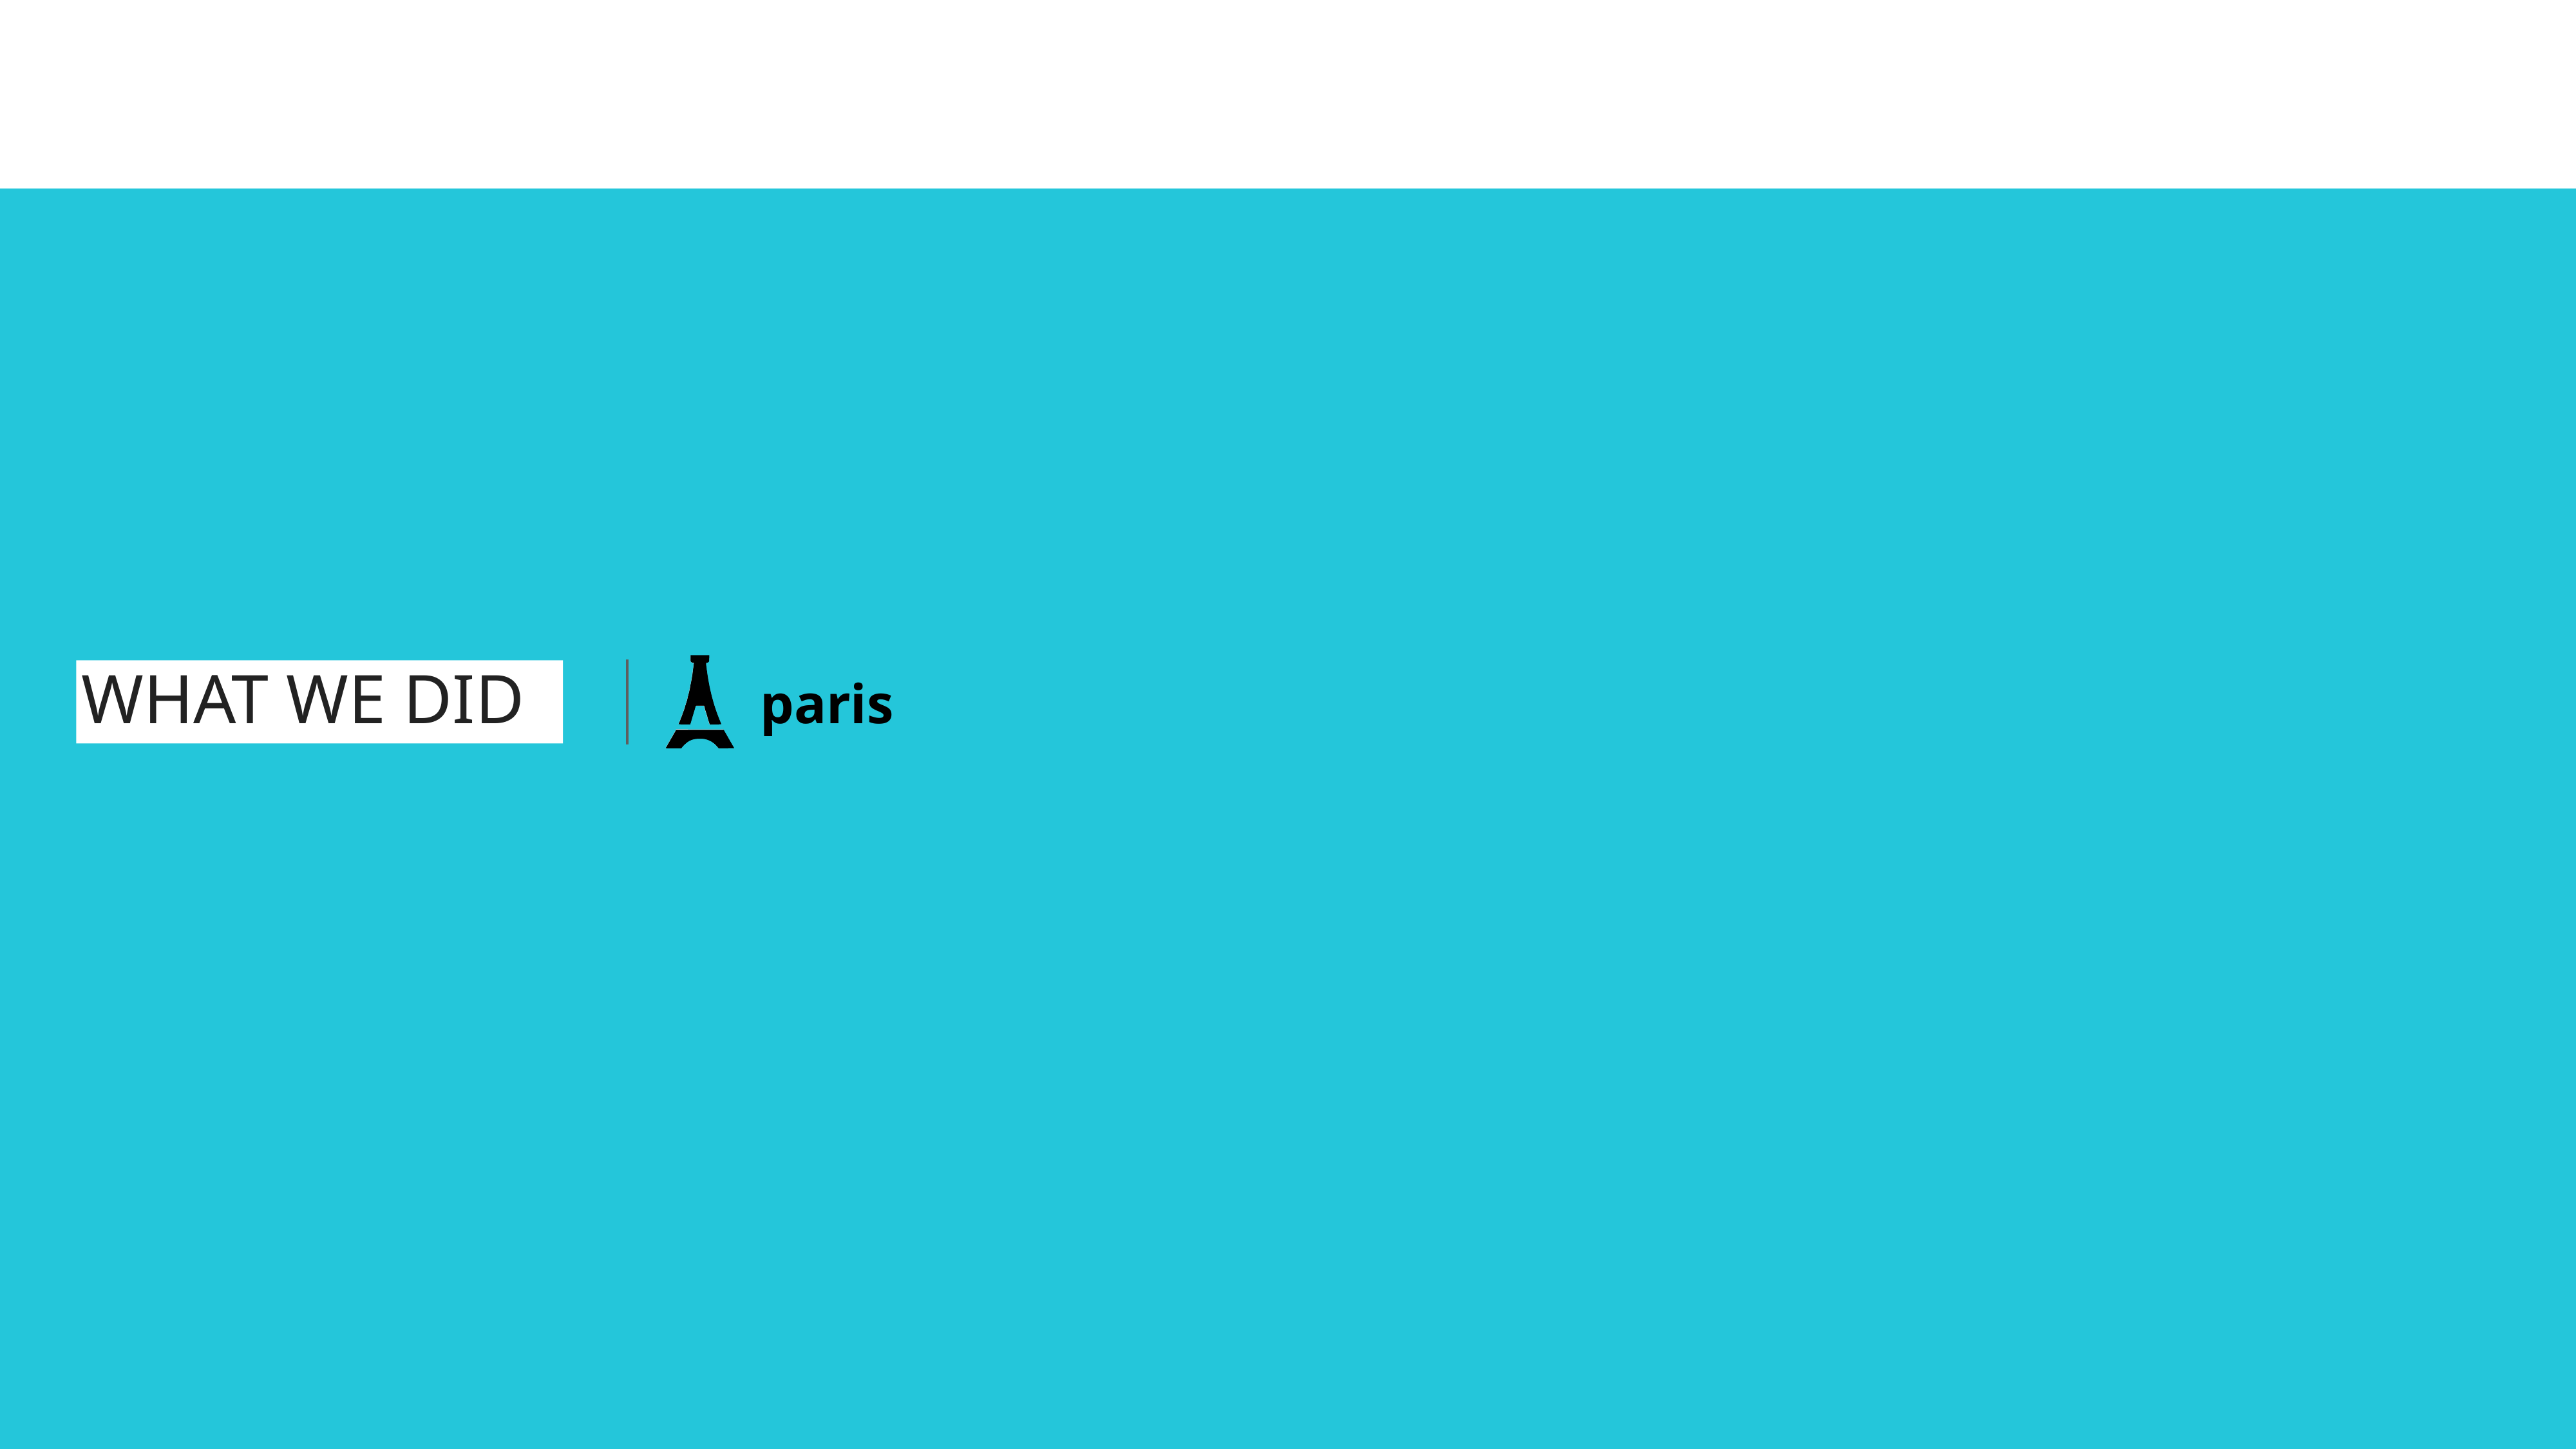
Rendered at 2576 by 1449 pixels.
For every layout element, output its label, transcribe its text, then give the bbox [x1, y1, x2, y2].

text_box paris [754, 664, 900, 740]
text_box WHAT WE DID [76, 660, 564, 744]
picture [665, 655, 735, 749]
text_box [0, 188, 2576, 1449]
